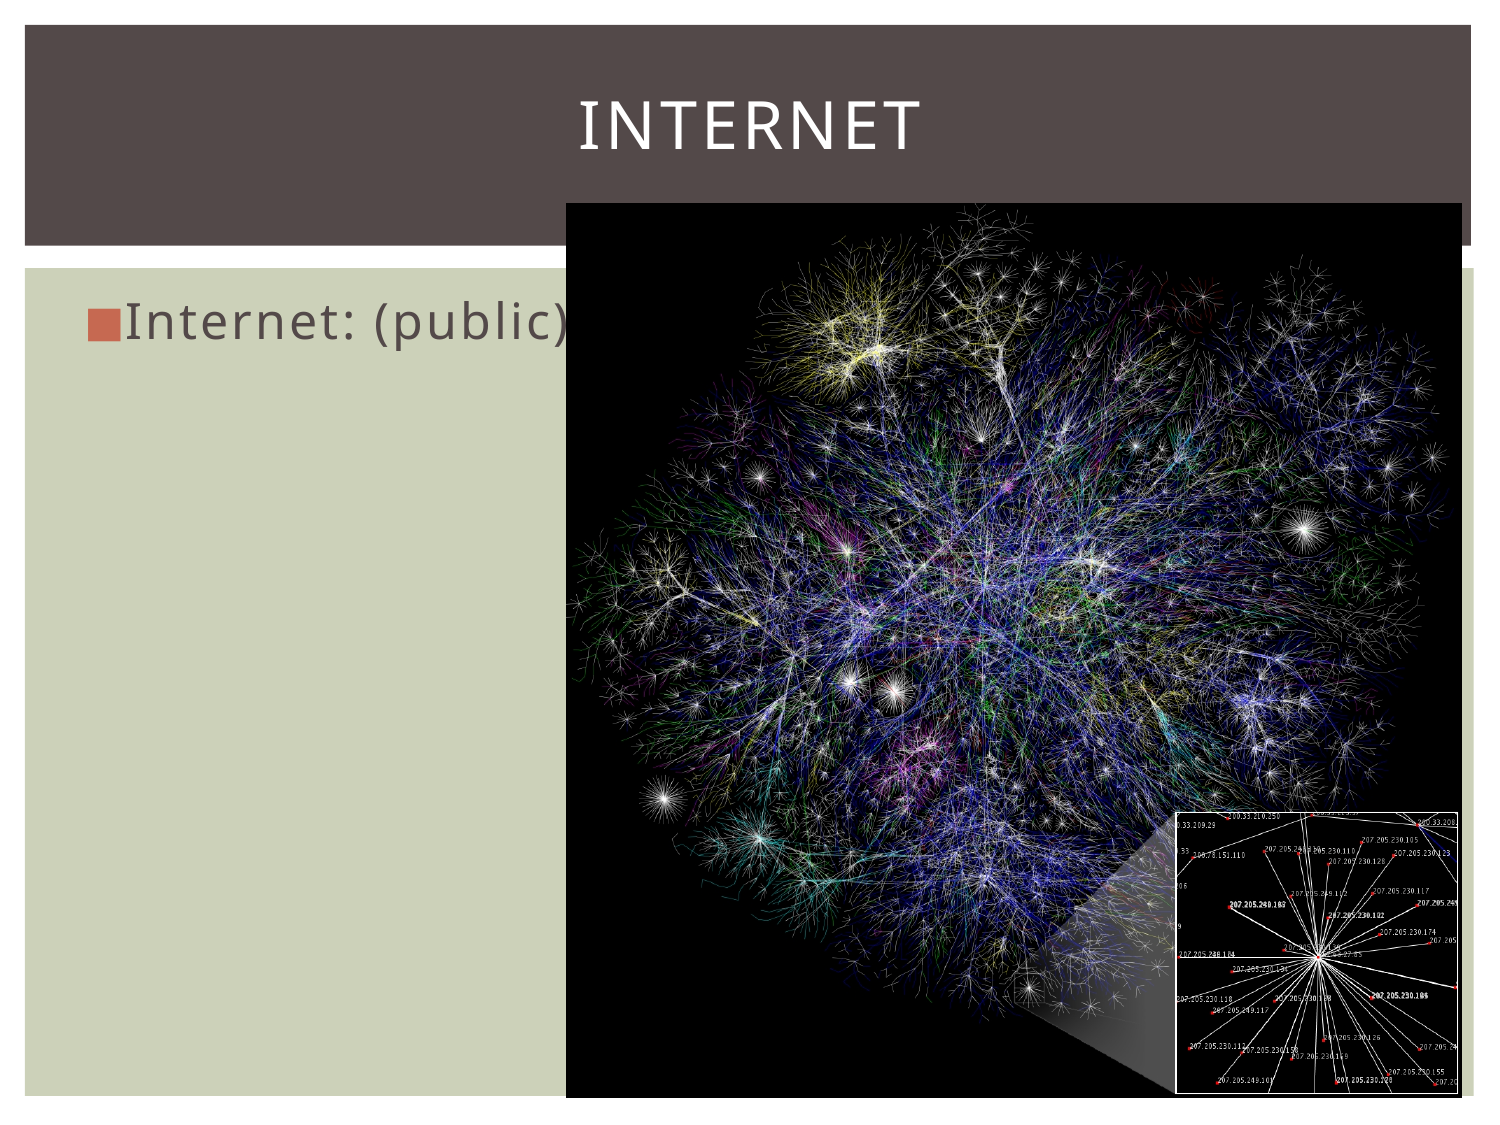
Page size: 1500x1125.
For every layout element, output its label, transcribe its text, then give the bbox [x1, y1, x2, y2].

title INTERNET [62, 36, 1438, 210]
list Internet: (public) [62, 281, 561, 1005]
picture [566, 202, 1462, 1099]
